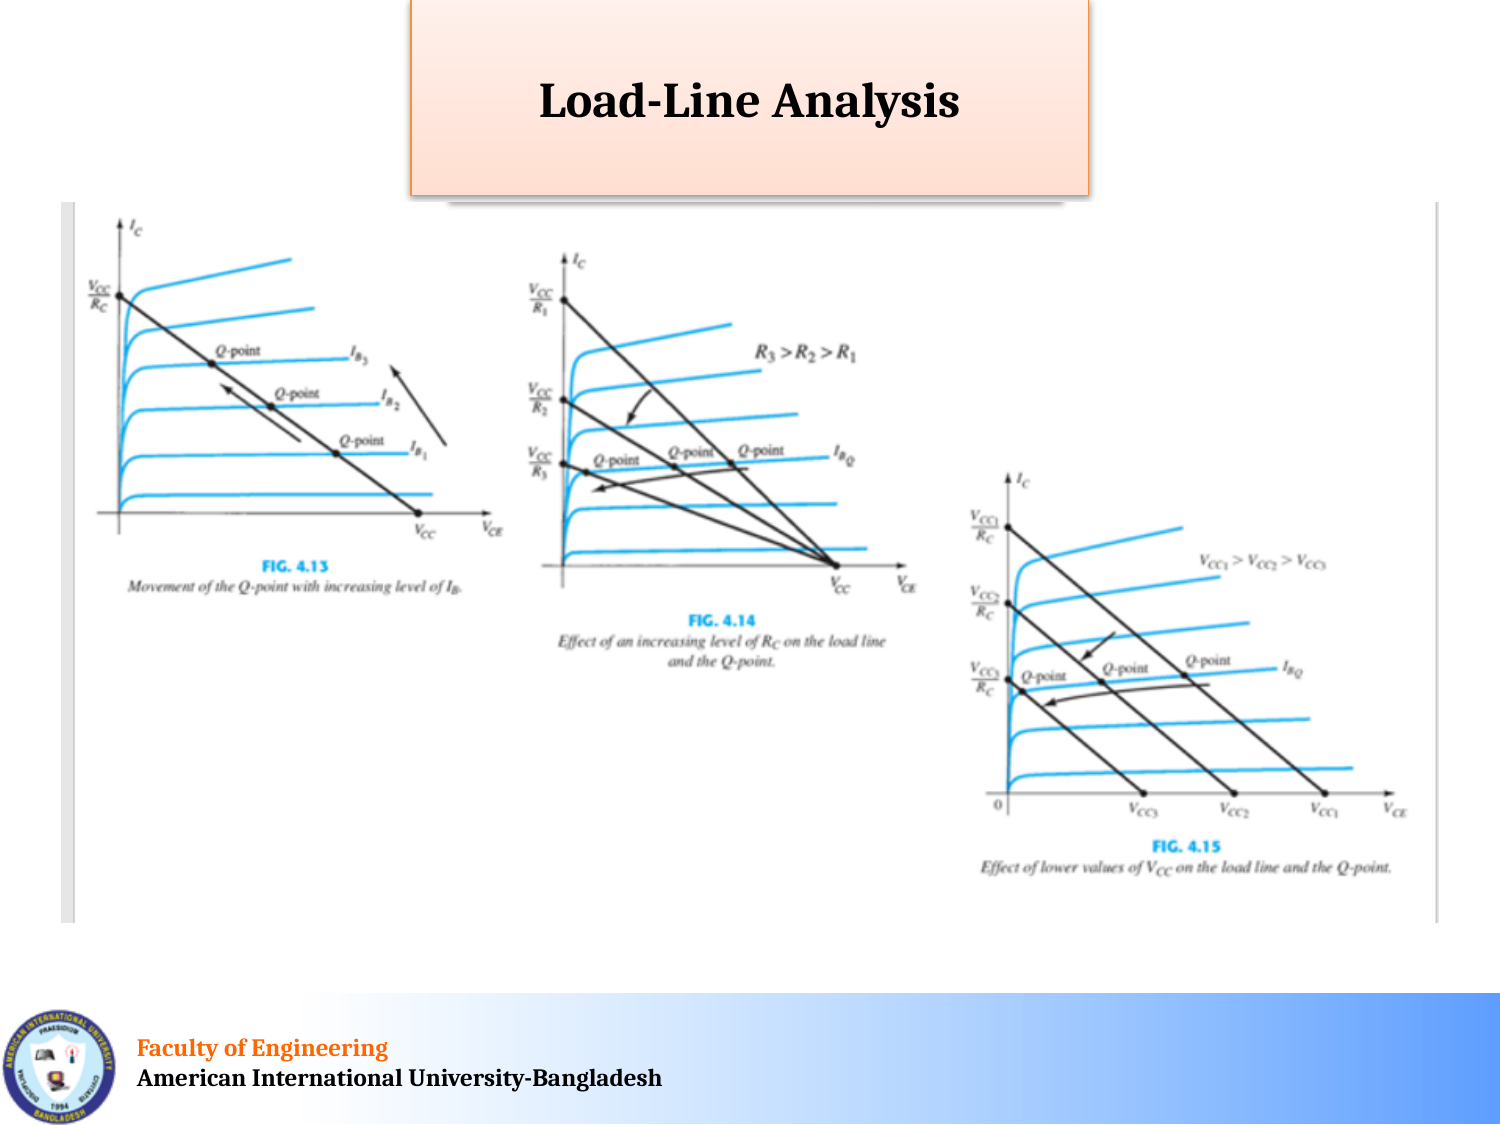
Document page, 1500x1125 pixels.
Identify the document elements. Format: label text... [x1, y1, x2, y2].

picture [0, 1007, 119, 1125]
title Load-Line Analysis [410, 0, 1089, 196]
picture [61, 202, 1439, 923]
